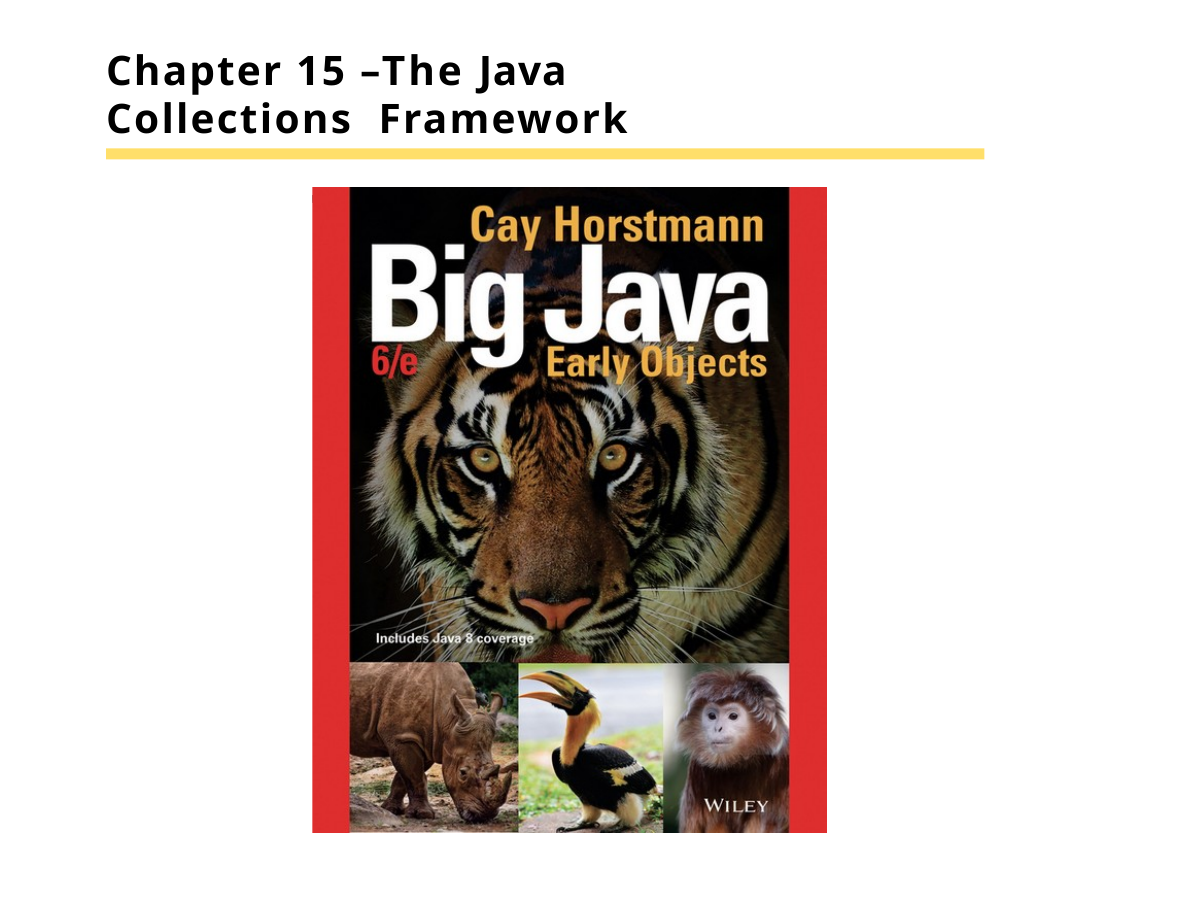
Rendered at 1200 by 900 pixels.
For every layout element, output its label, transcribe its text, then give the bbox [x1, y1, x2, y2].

title Chapter 15 –The Java Collections Framework [103, 45, 802, 196]
text_box [802, 148, 985, 160]
text_box [312, 187, 827, 833]
